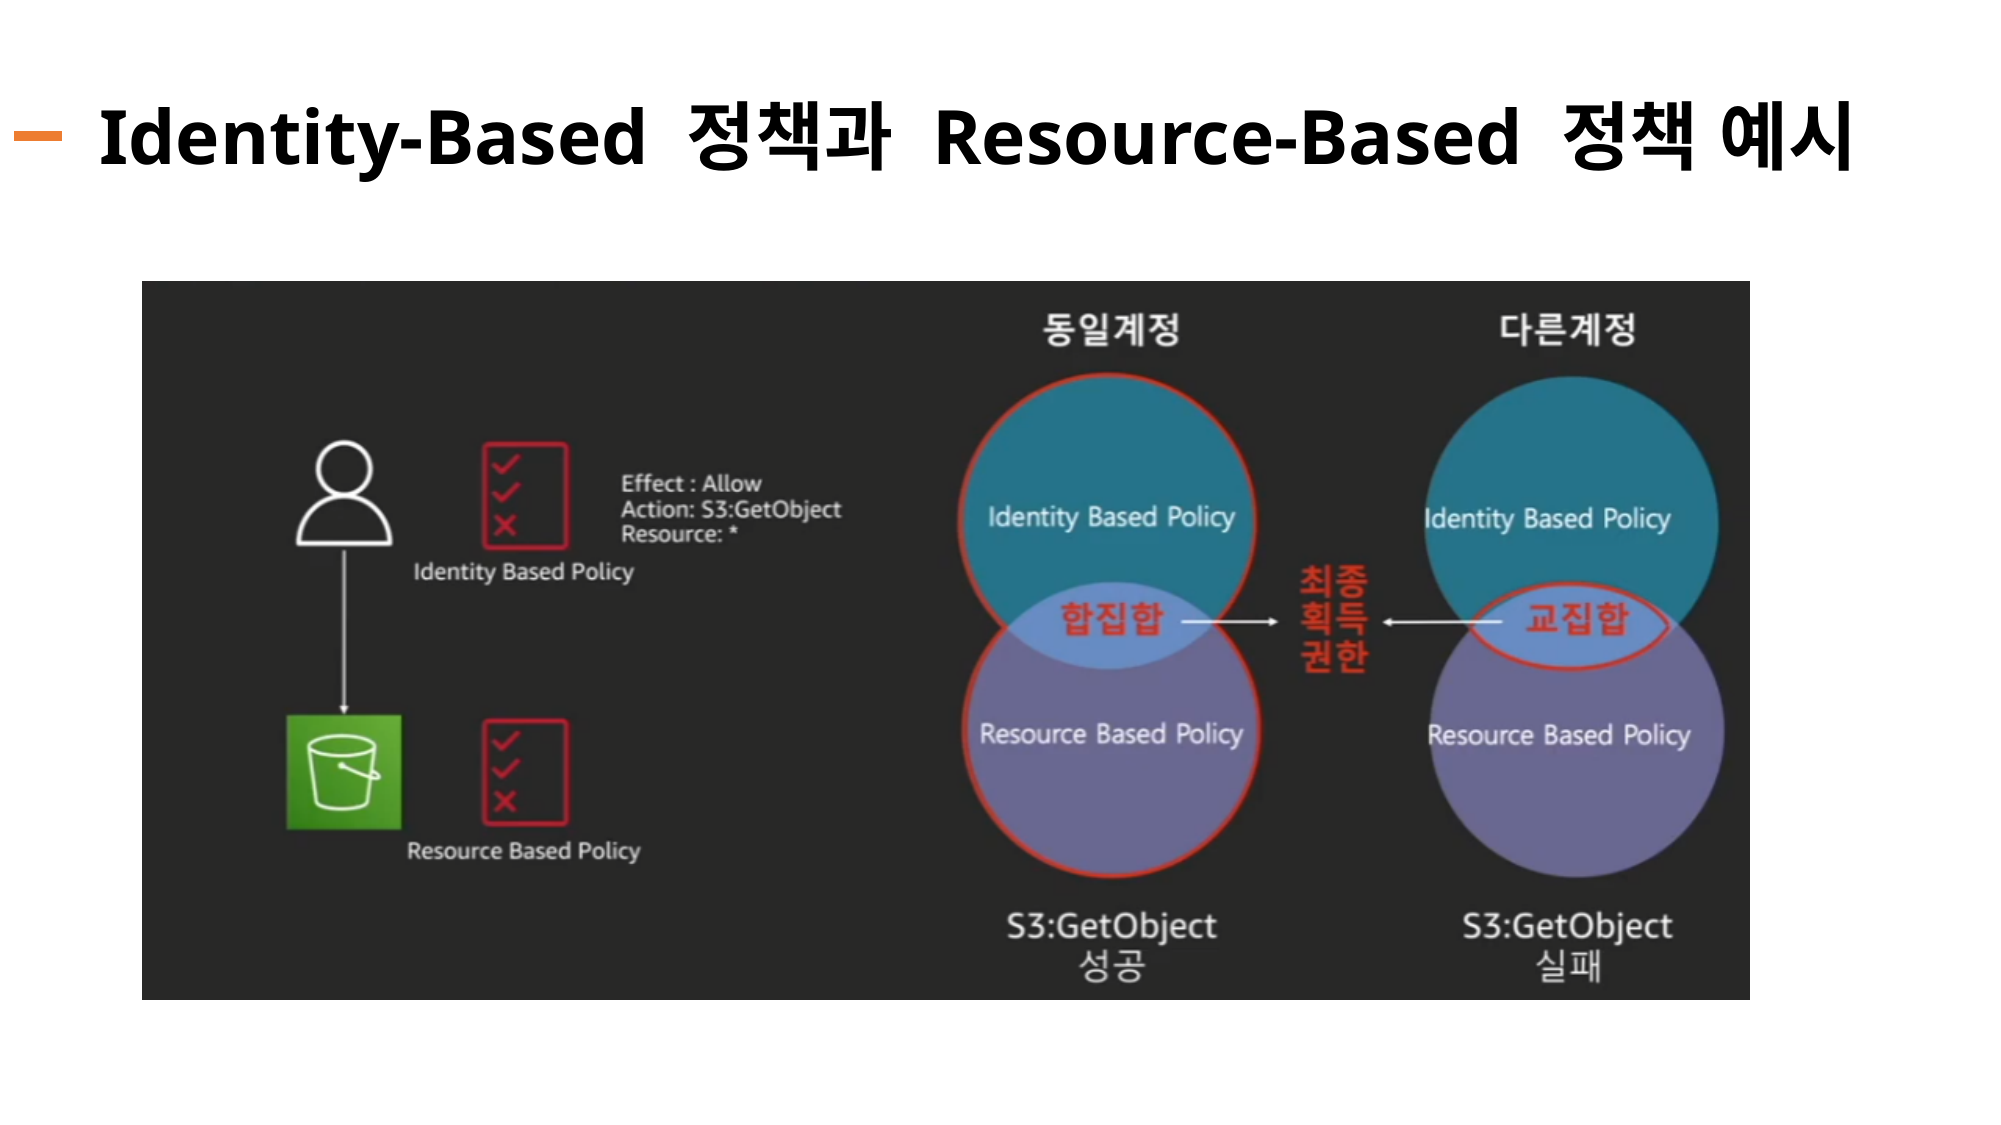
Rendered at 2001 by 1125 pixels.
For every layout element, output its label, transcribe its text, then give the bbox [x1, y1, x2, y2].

text_box [14, 131, 62, 141]
title Identity-Based 정책과 Resource-Based 정책 예시 [84, 31, 1937, 249]
picture [142, 281, 1750, 1000]
